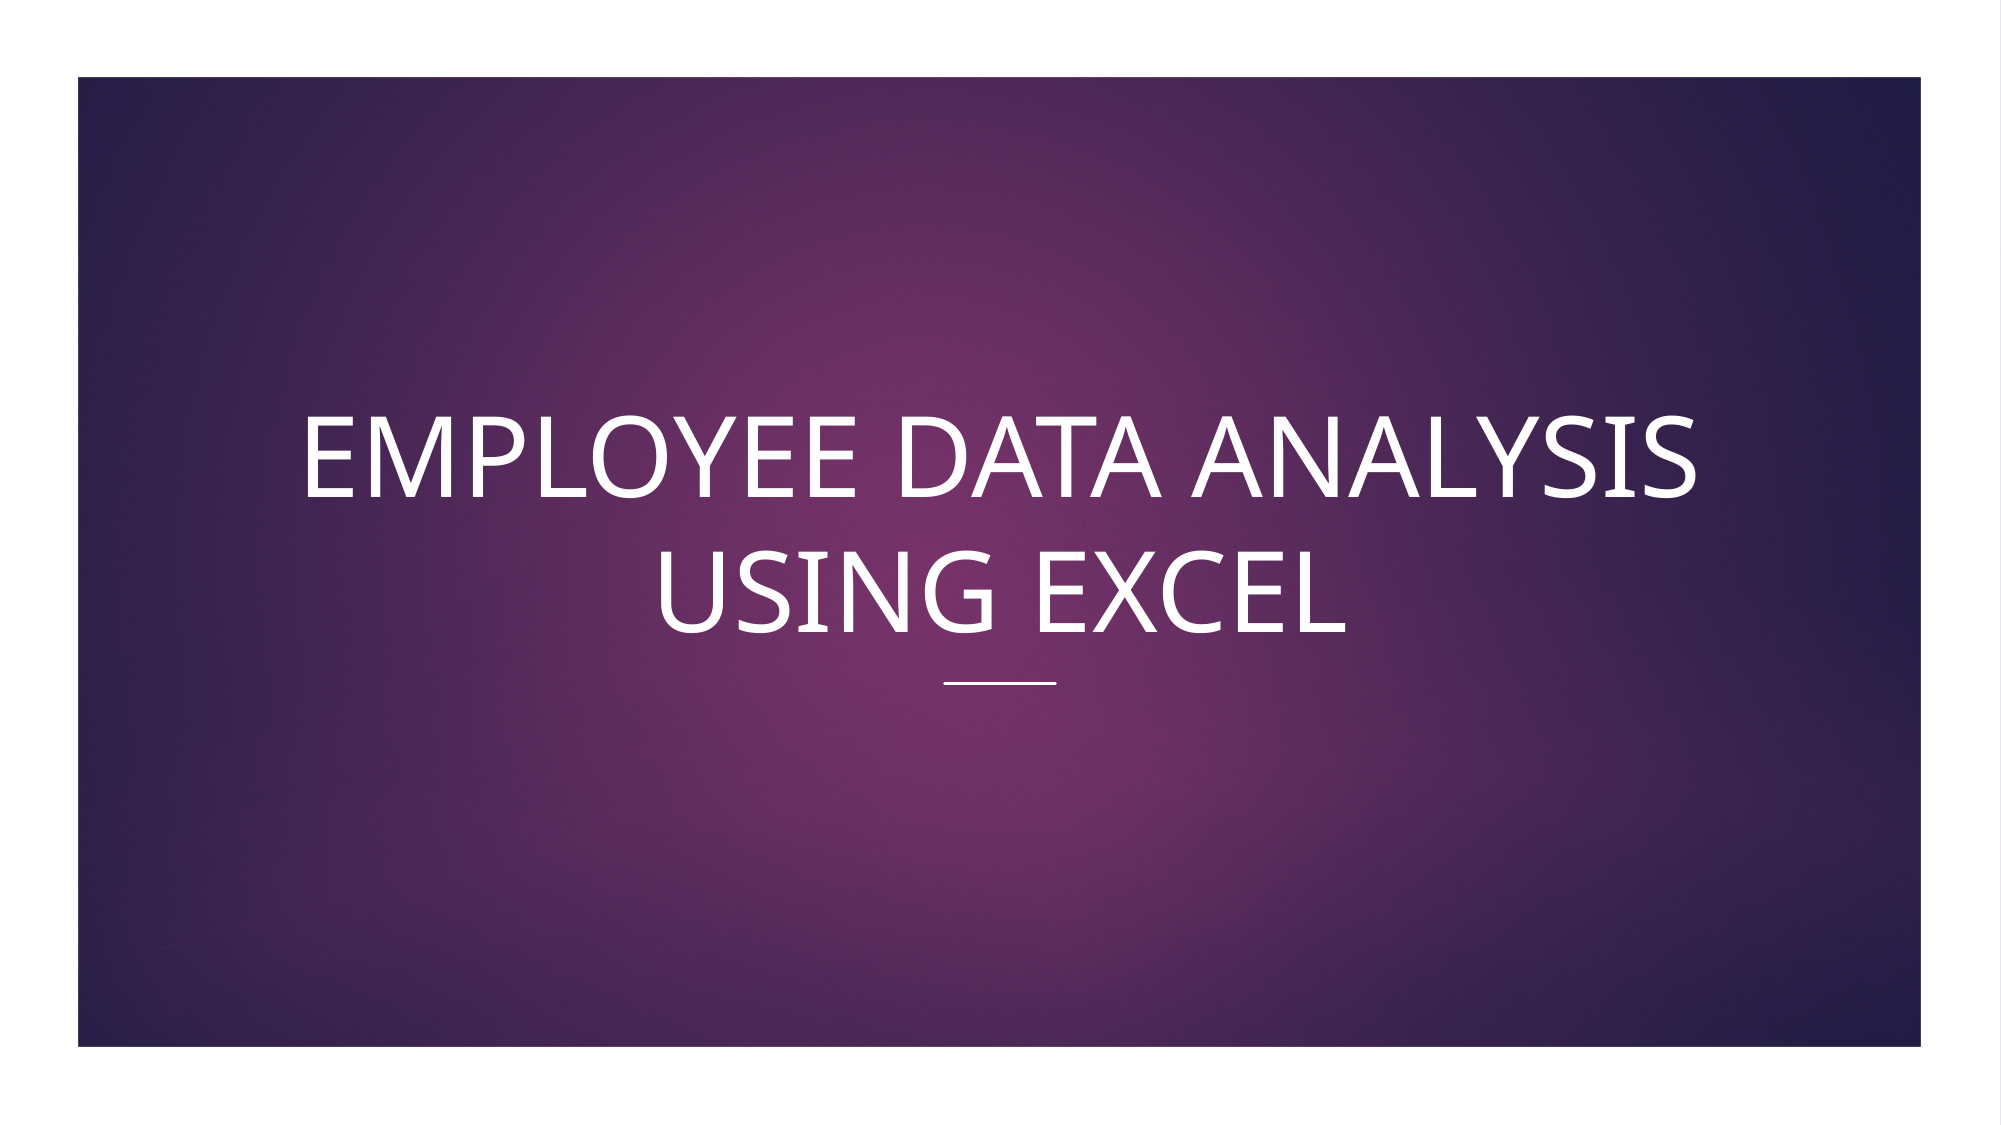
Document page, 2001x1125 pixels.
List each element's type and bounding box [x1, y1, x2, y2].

text_box [0, 0, 2000, 1125]
